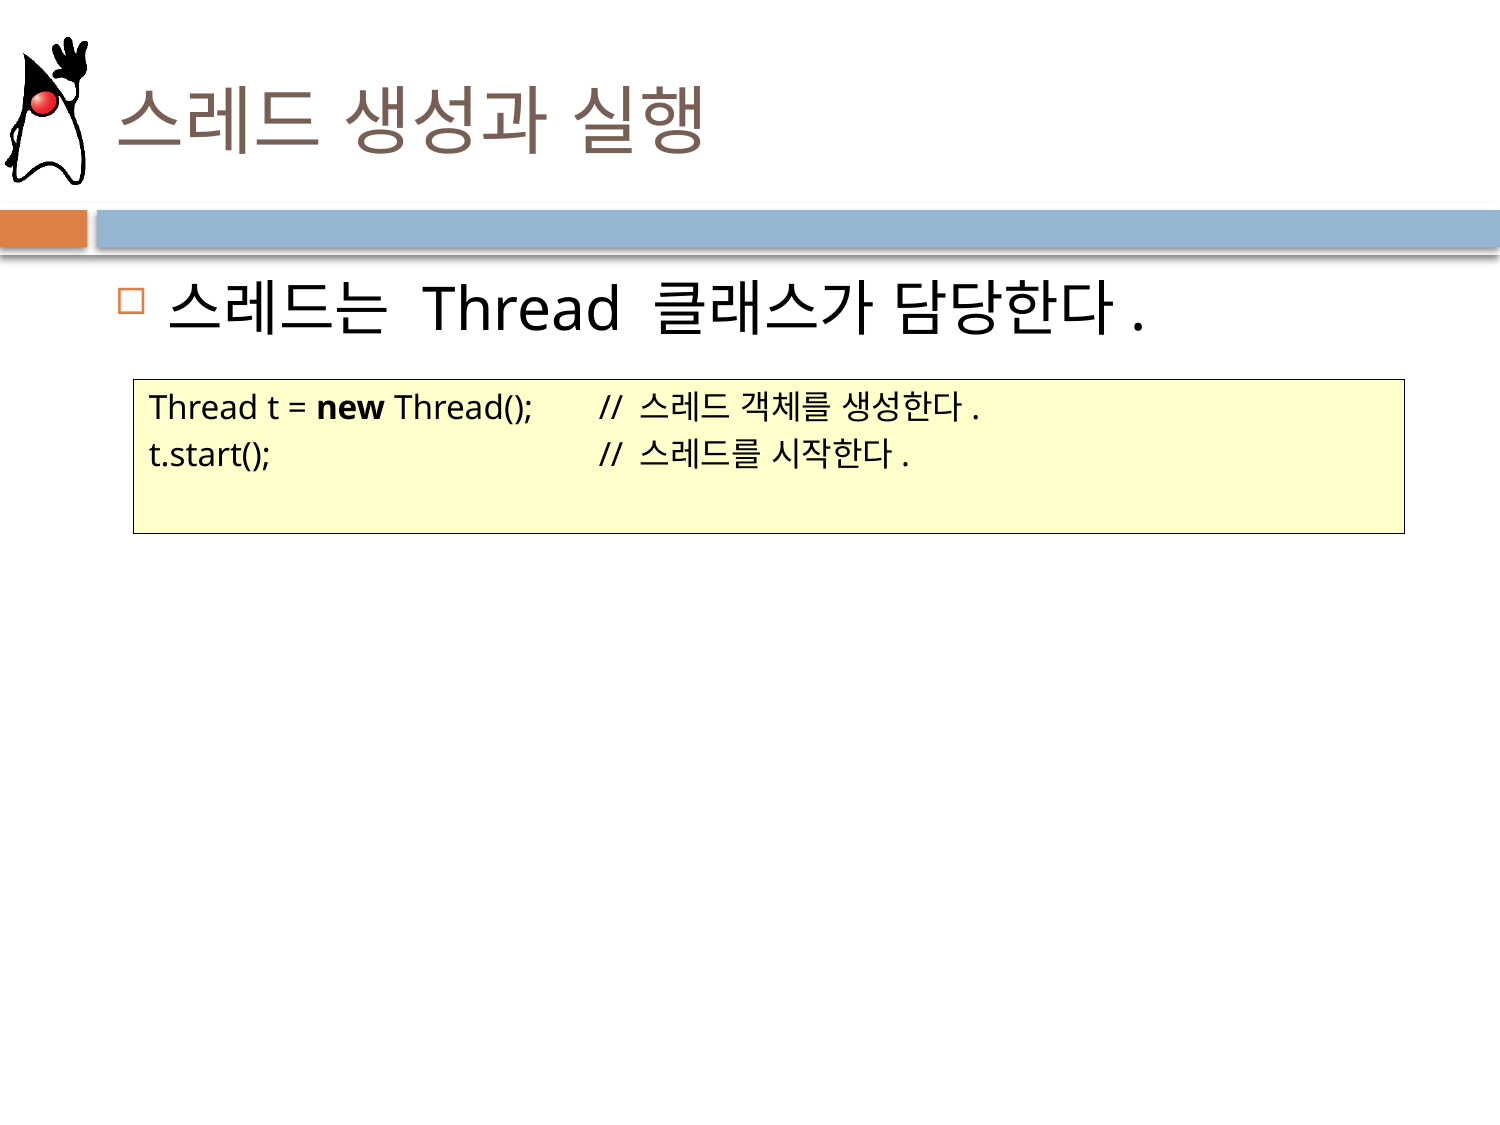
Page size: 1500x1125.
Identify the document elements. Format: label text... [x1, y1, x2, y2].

picture [5, 37, 88, 185]
list 스레드는 Thread 클래스가 담당한다. [100, 262, 1438, 1005]
title 스레드 생성과 실행 [100, 37, 1438, 200]
text_box Thread t = new Thread(); // 스레드 객체를 생성한다. t.start(); // 스레드를 시작한다. [133, 379, 1405, 534]
